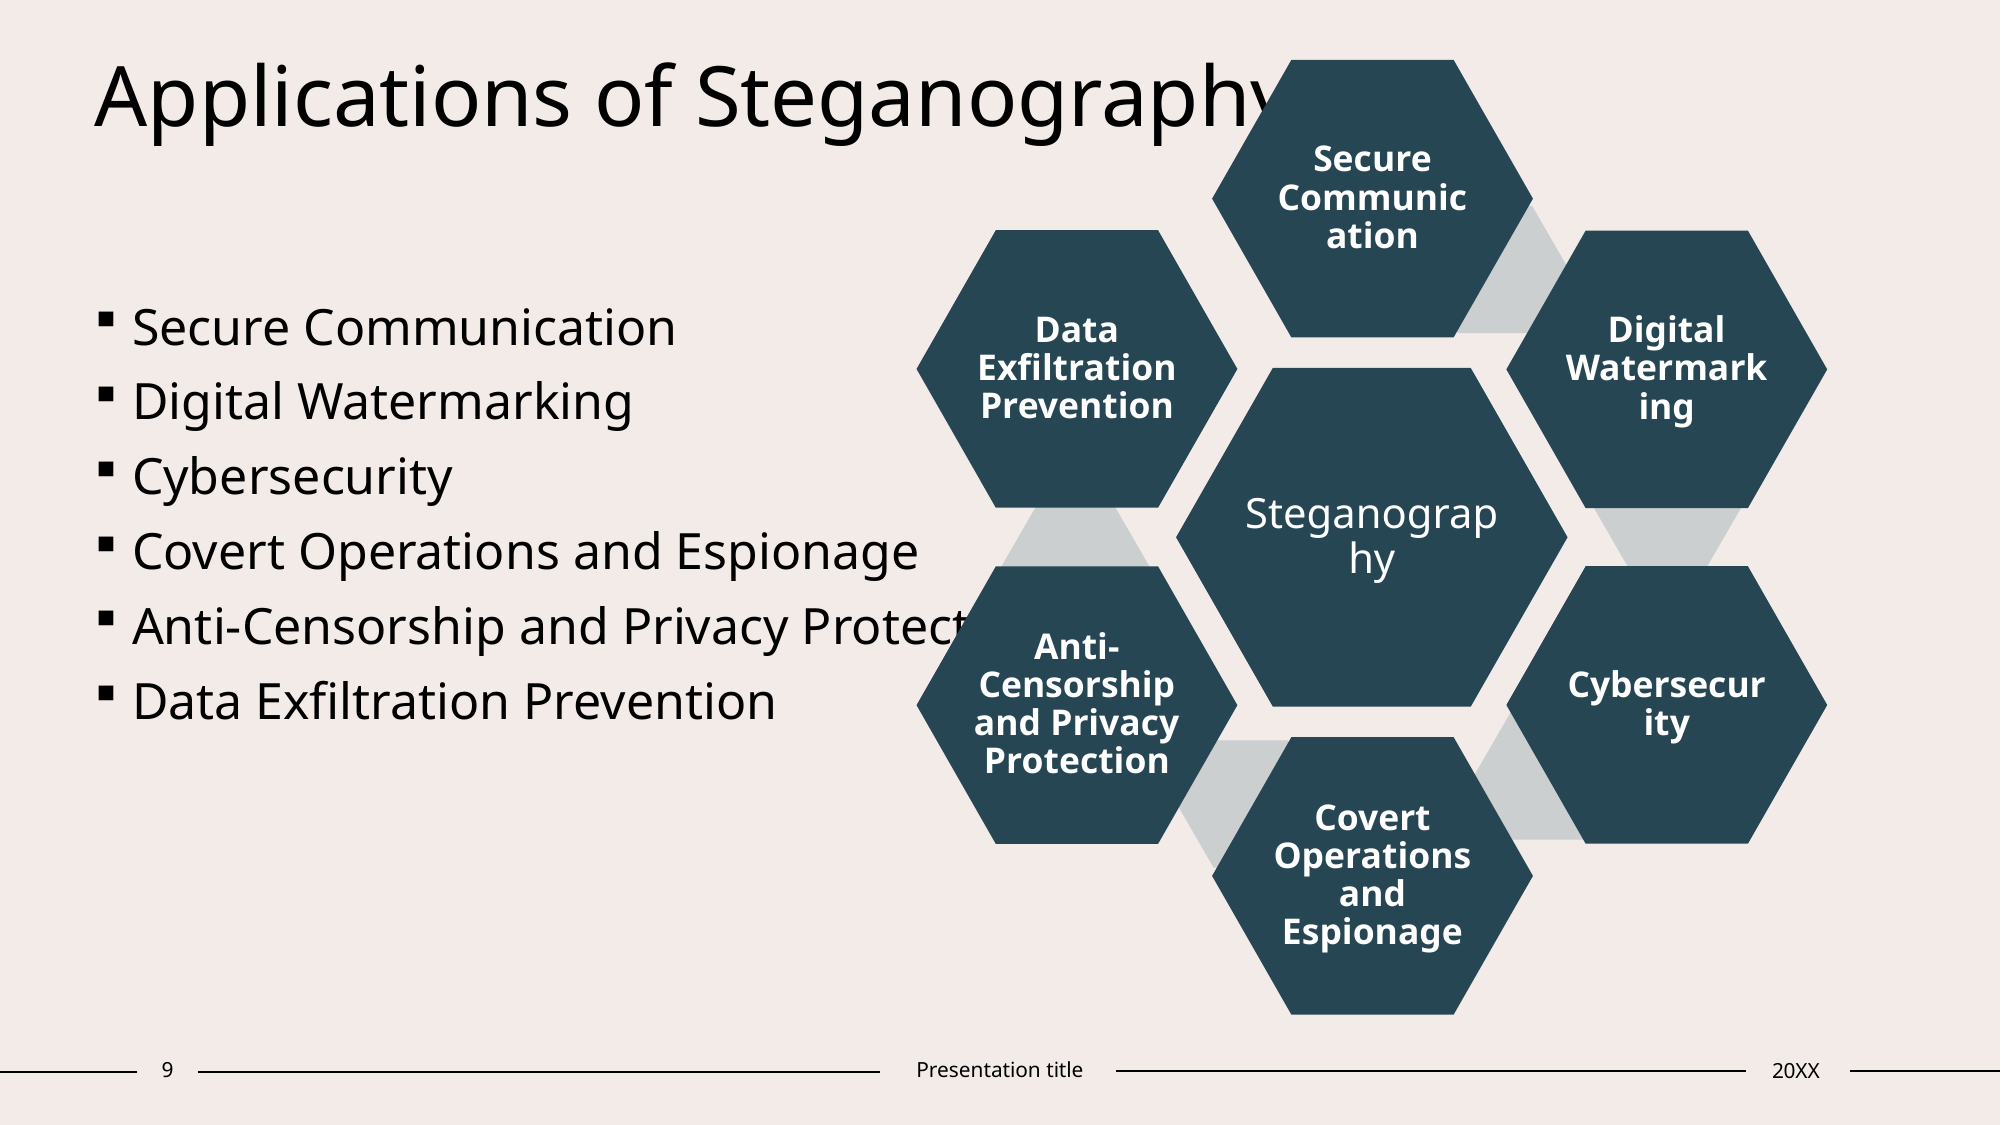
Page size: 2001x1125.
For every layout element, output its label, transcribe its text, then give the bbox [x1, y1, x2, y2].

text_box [666, 59, 2000, 1015]
slide_number 20XX [1743, 1050, 1849, 1091]
footer Presentation title [879, 1050, 1120, 1091]
list Secure Communication Digital Watermarking Cybersecurity Covert Operations and Espionage Anti-Censorship and Privacy Protection Data Exfiltration Prevention [79, 294, 666, 977]
title Applications of Steganography [79, 35, 1706, 202]
slide_number 9 [137, 1050, 198, 1091]
